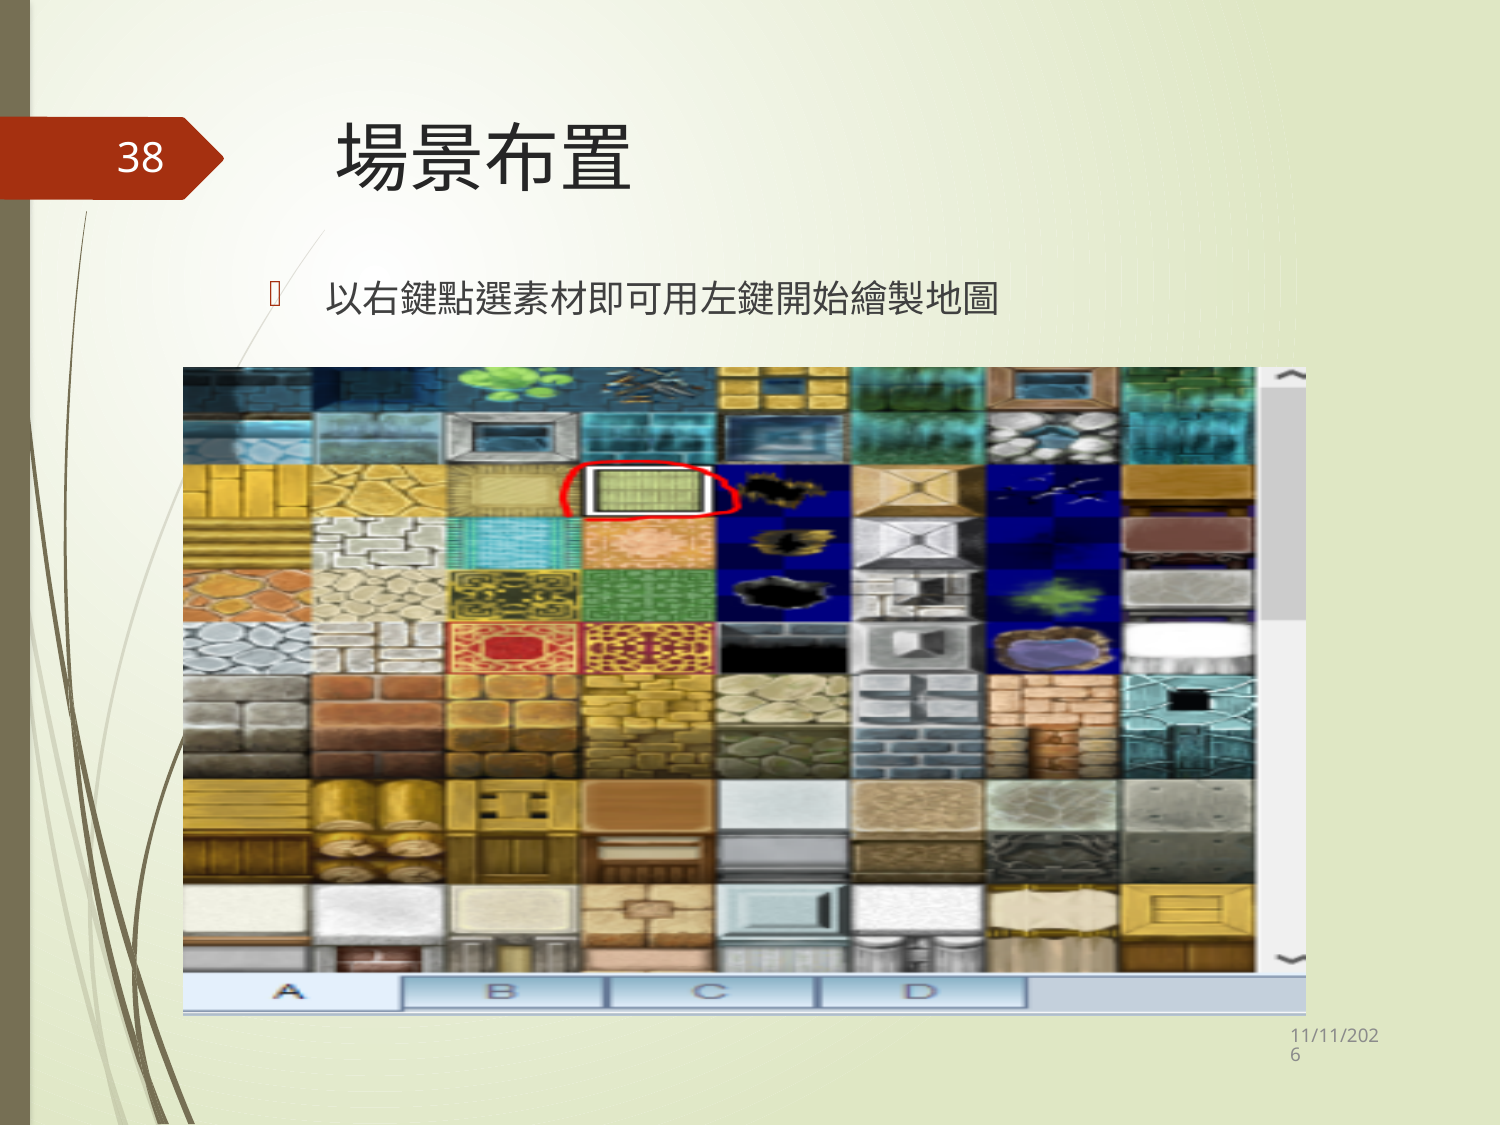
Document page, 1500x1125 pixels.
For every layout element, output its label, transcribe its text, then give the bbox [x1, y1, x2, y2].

slide_number 38 [83, 129, 180, 190]
list 以右鍵點選素材即可用左鍵開始繪製地圖 [253, 267, 1336, 887]
title 場景布置 [319, 102, 1400, 313]
picture [182, 367, 1306, 1017]
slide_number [1275, 1006, 1401, 1068]
